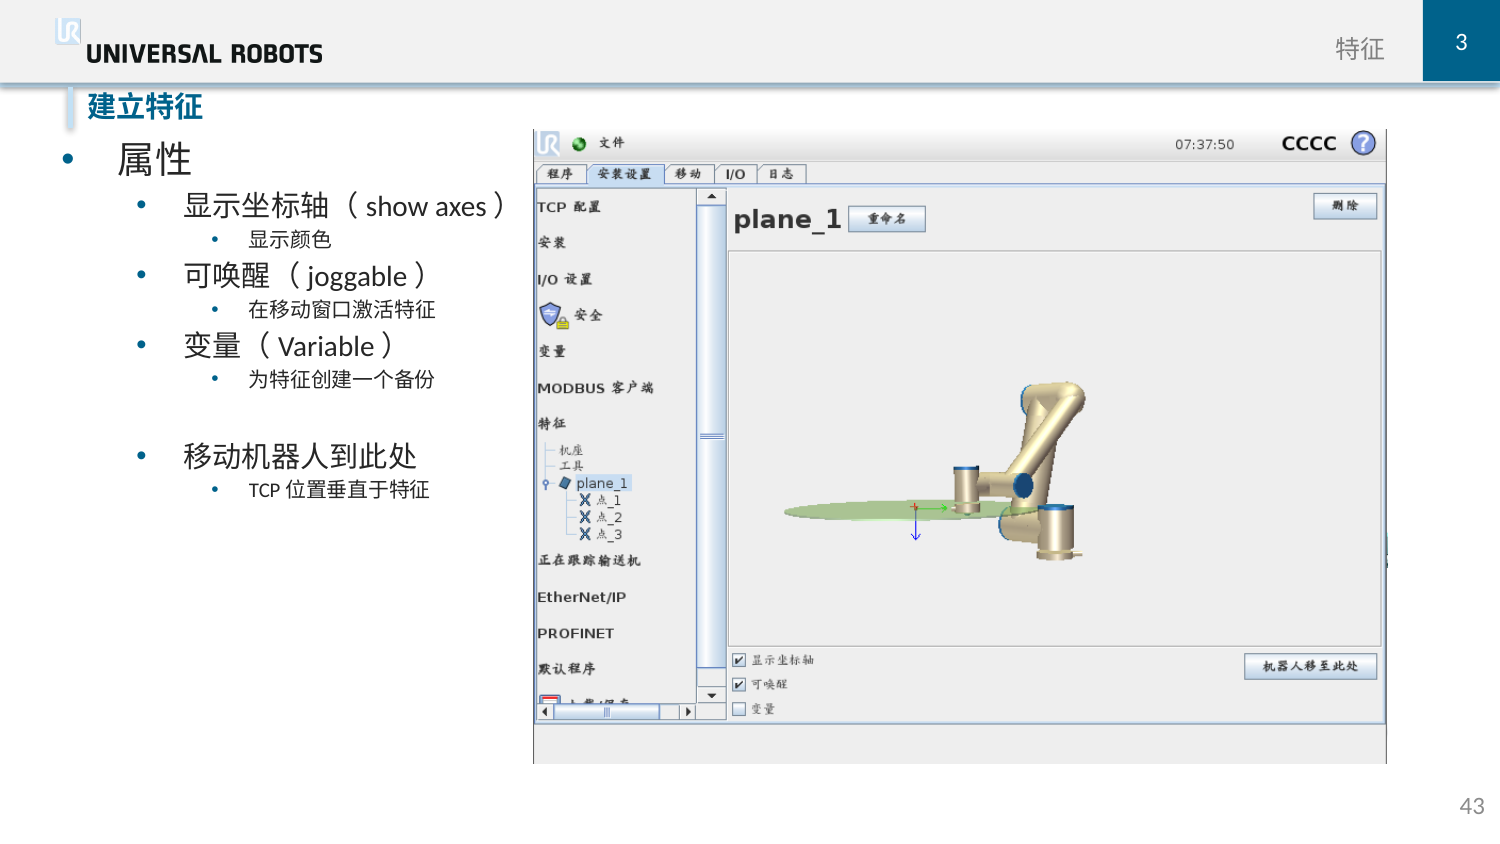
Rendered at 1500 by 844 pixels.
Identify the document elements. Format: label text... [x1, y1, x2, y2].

list 3 [1422, 0, 1500, 82]
text_box 属性 显示坐标轴（show axes） 显示颜色 可唤醒（joggable） 在移动窗口激活特征 变量（Variable） 为特征创建一个备份 移动机器人到此处 TCP位置垂直于特征 [46, 81, 562, 827]
list 特征 [750, 0, 1386, 65]
list 建立特征 [87, 87, 749, 130]
slide_number 43 [1350, 782, 1500, 827]
picture [55, 18, 322, 63]
picture [533, 128, 1389, 764]
